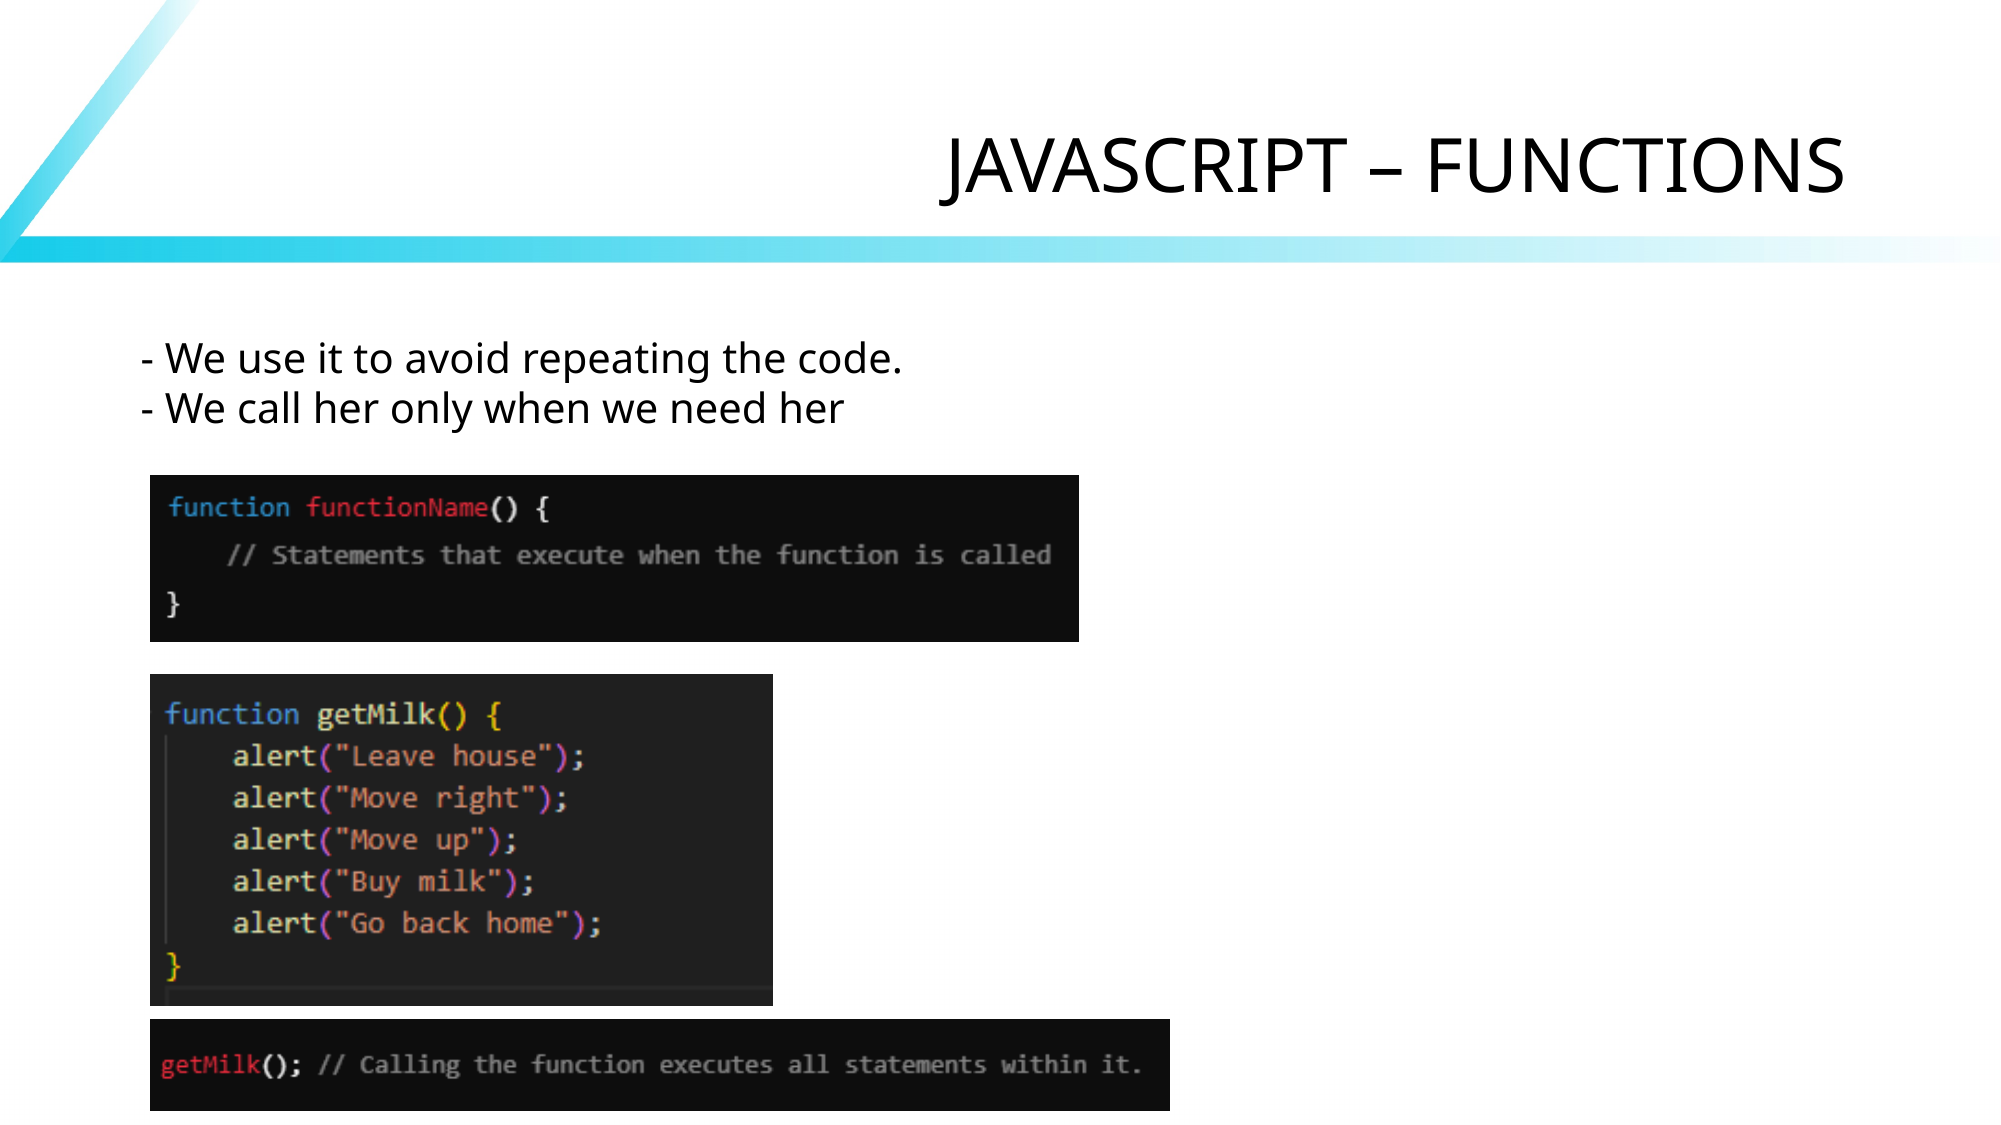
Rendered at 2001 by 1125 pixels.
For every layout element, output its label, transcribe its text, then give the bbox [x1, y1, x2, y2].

picture [0, 0, 2000, 1125]
title JAVASCRIPT – FUNCTIONS [137, 59, 1863, 278]
text_box - We use it to avoid repeating the code. - We call her only when we need her [125, 324, 926, 440]
